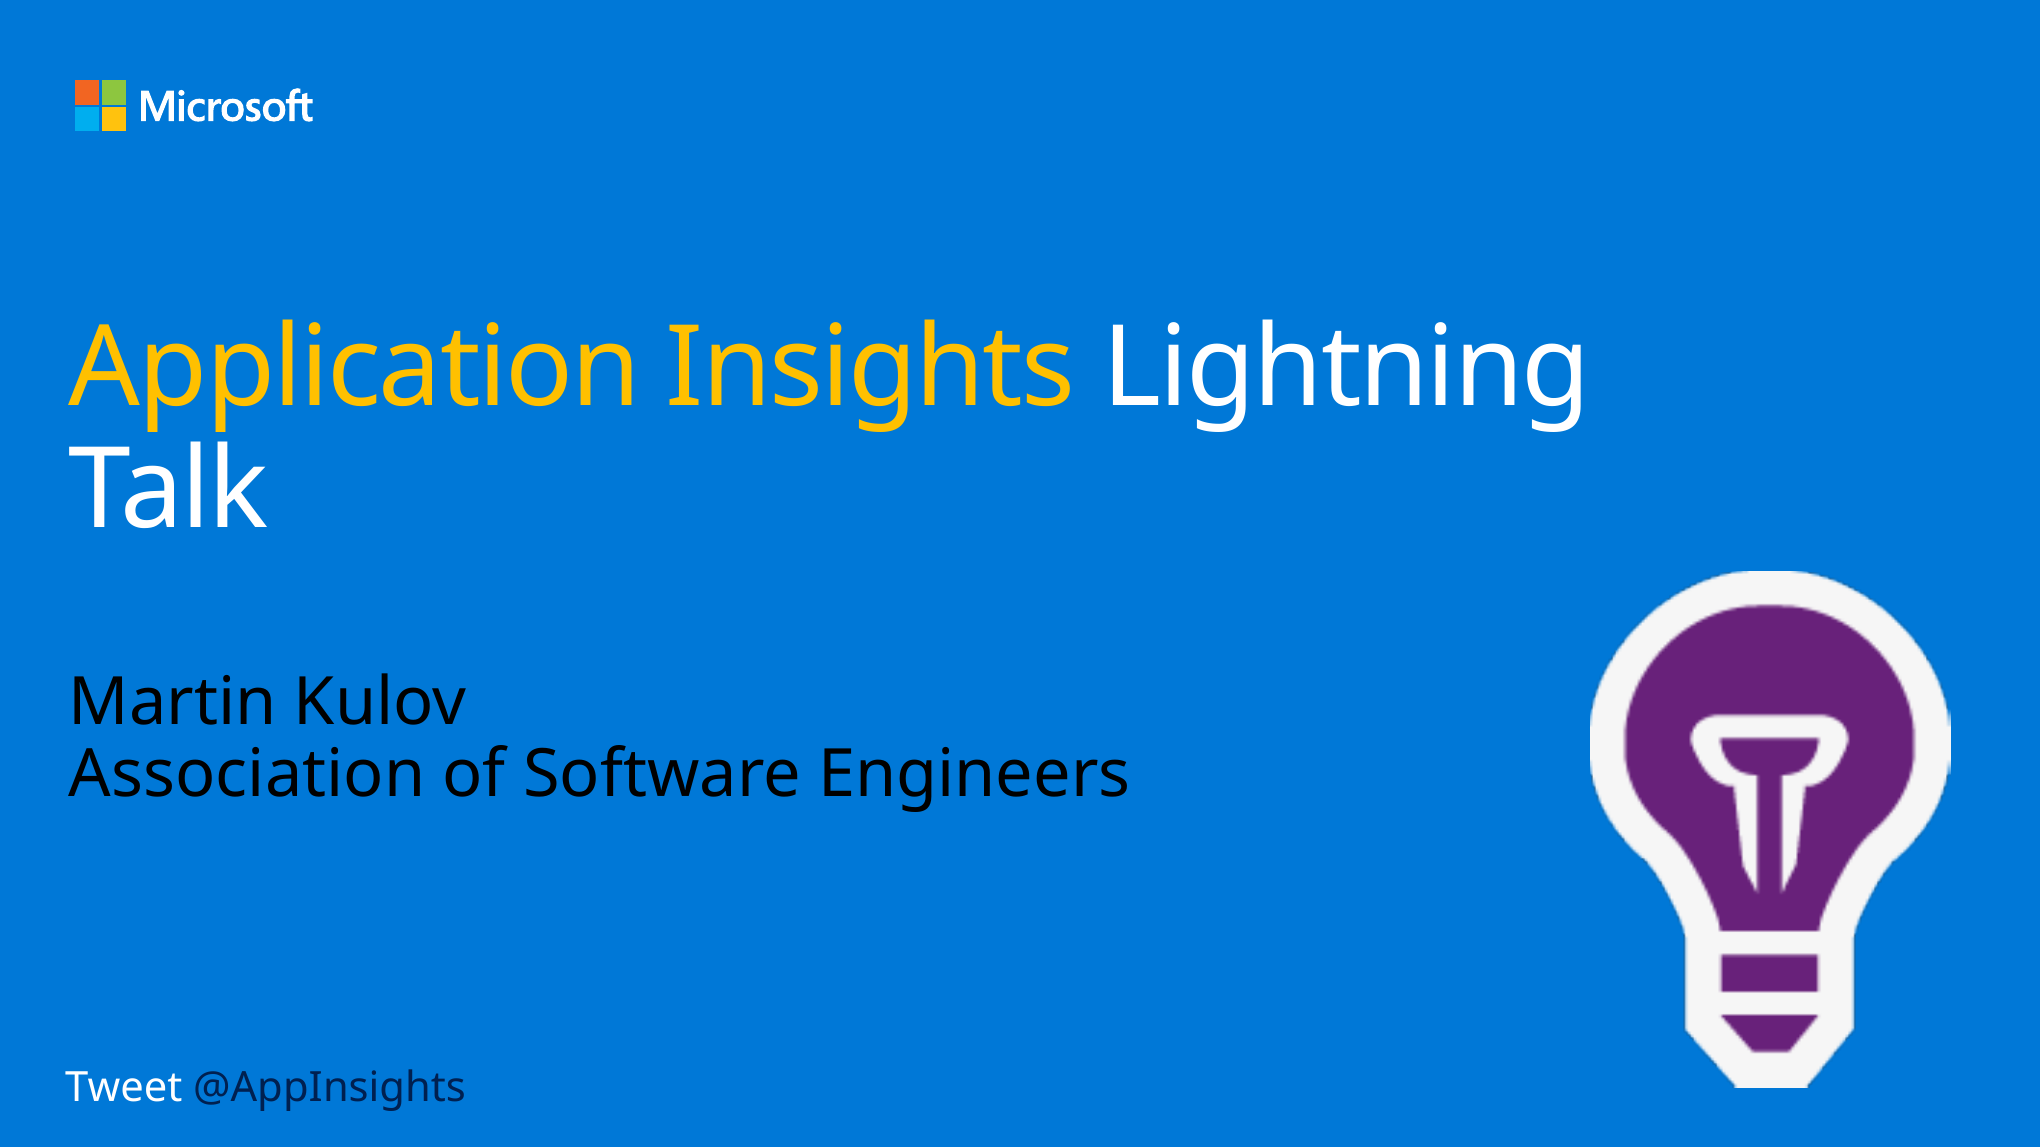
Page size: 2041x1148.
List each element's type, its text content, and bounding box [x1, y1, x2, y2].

picture [1589, 571, 1951, 1088]
text_box Tweet @AppInsights [35, 1043, 497, 1134]
title Application Insights Lightning Talk [45, 293, 1696, 594]
list Martin Kulov Association of Software Engineers [45, 648, 1589, 949]
